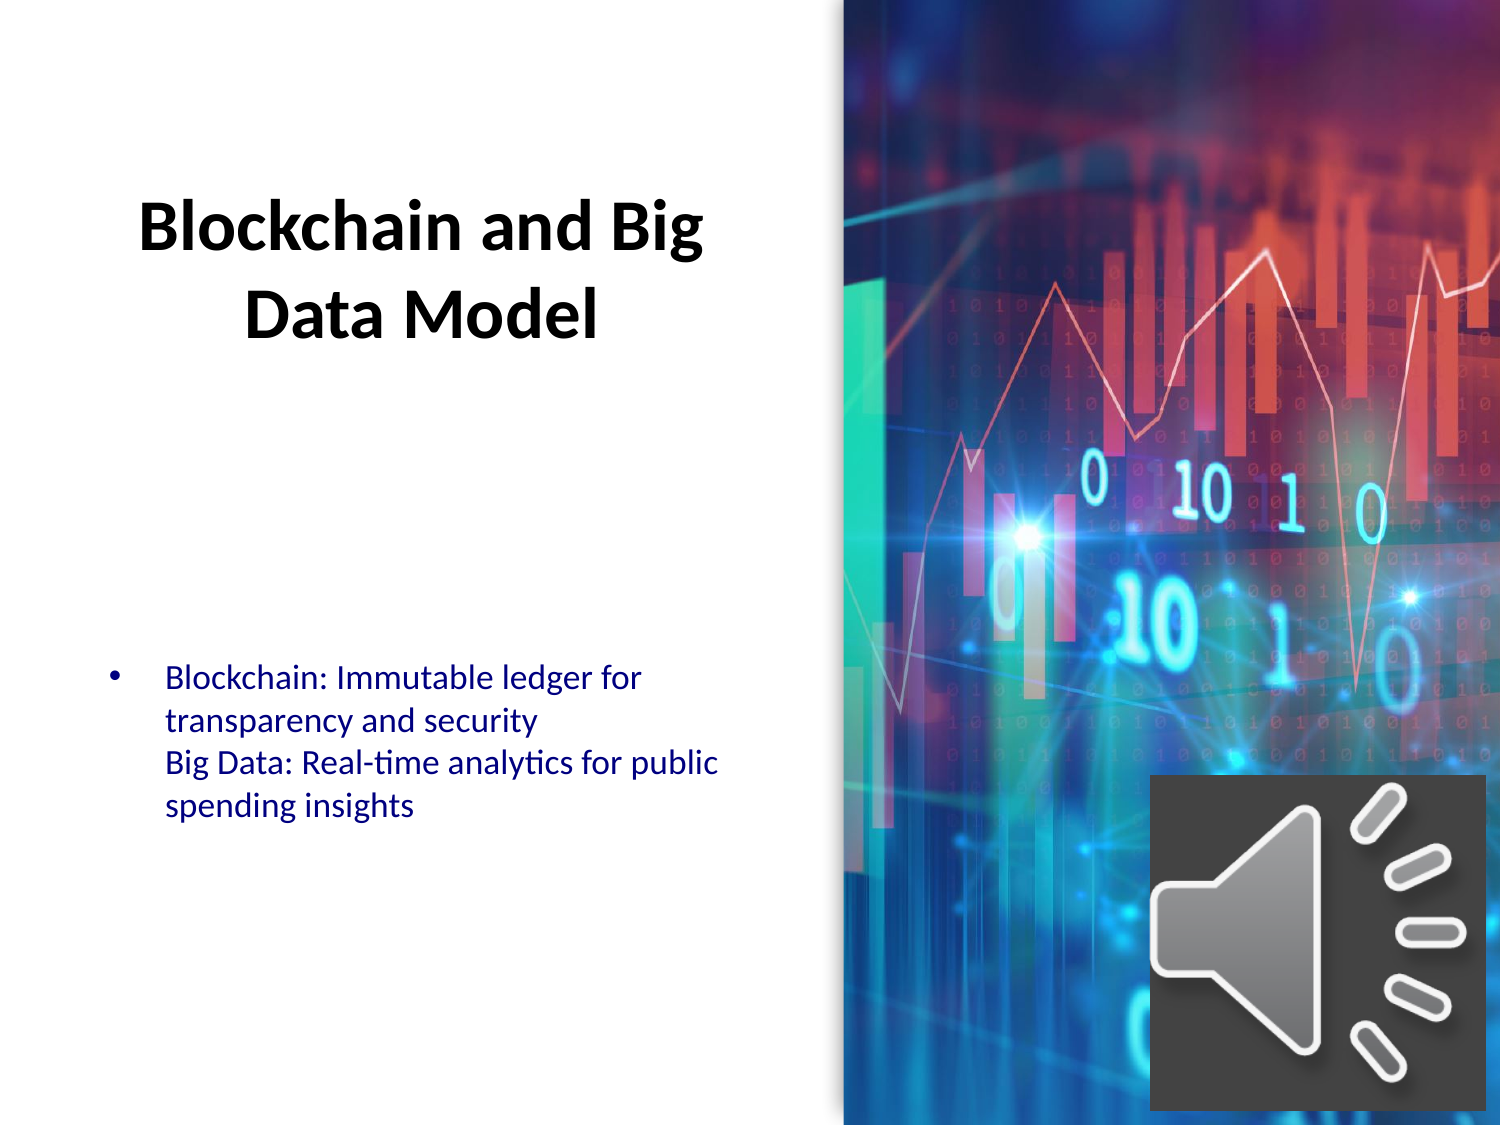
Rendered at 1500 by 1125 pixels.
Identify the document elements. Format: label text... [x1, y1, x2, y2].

text_box [0, 0, 837, 1125]
picture [843, 0, 1500, 1125]
list Blockchain: Immutable ledger for transparency and security Big Data: Real-time analytics for public spending insights [93, 405, 750, 1024]
title Blockchain and Big Data Model [93, 125, 750, 405]
